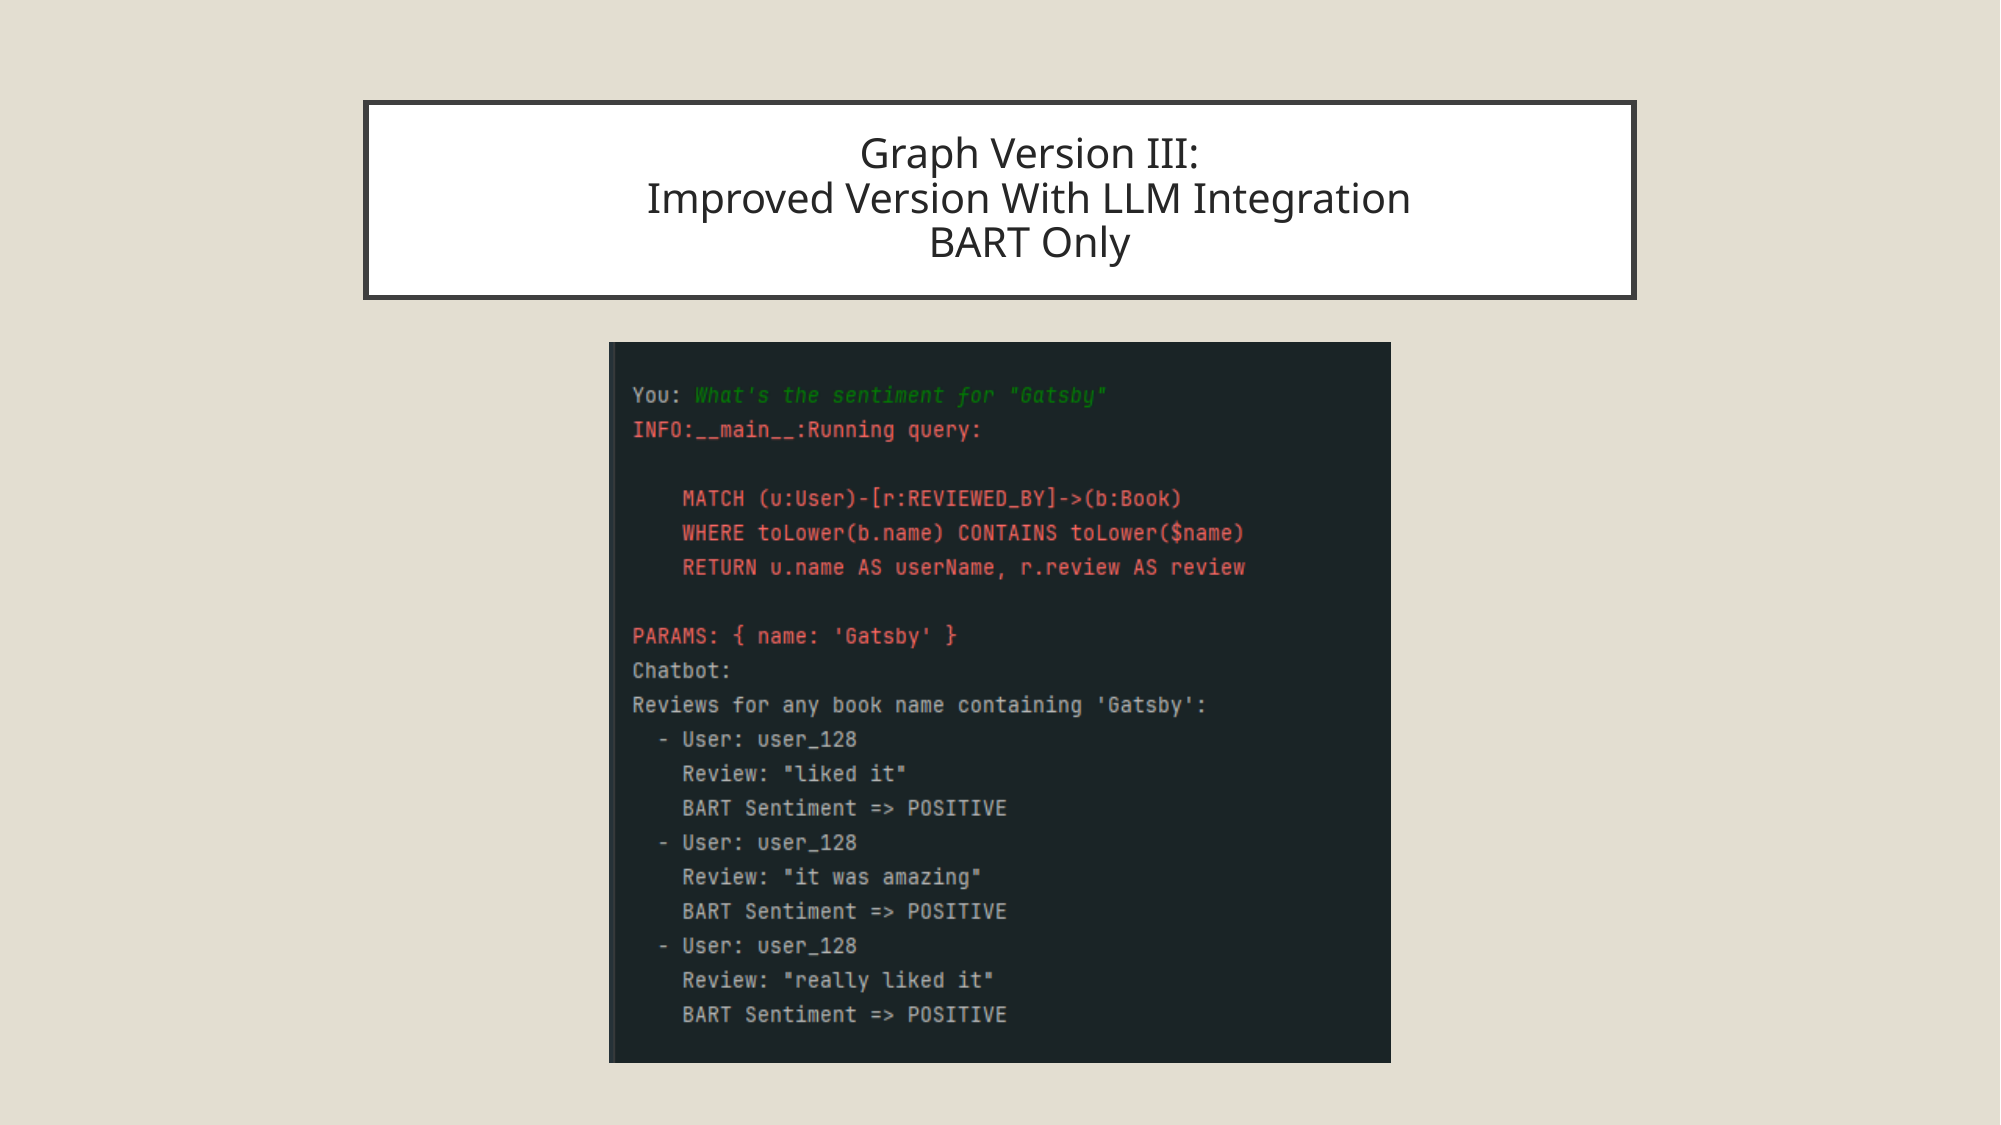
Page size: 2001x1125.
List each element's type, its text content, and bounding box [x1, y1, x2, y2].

title Graph Version III: Improved Version With LLM Integration BART Only [363, 100, 1637, 300]
picture [609, 342, 1391, 1063]
